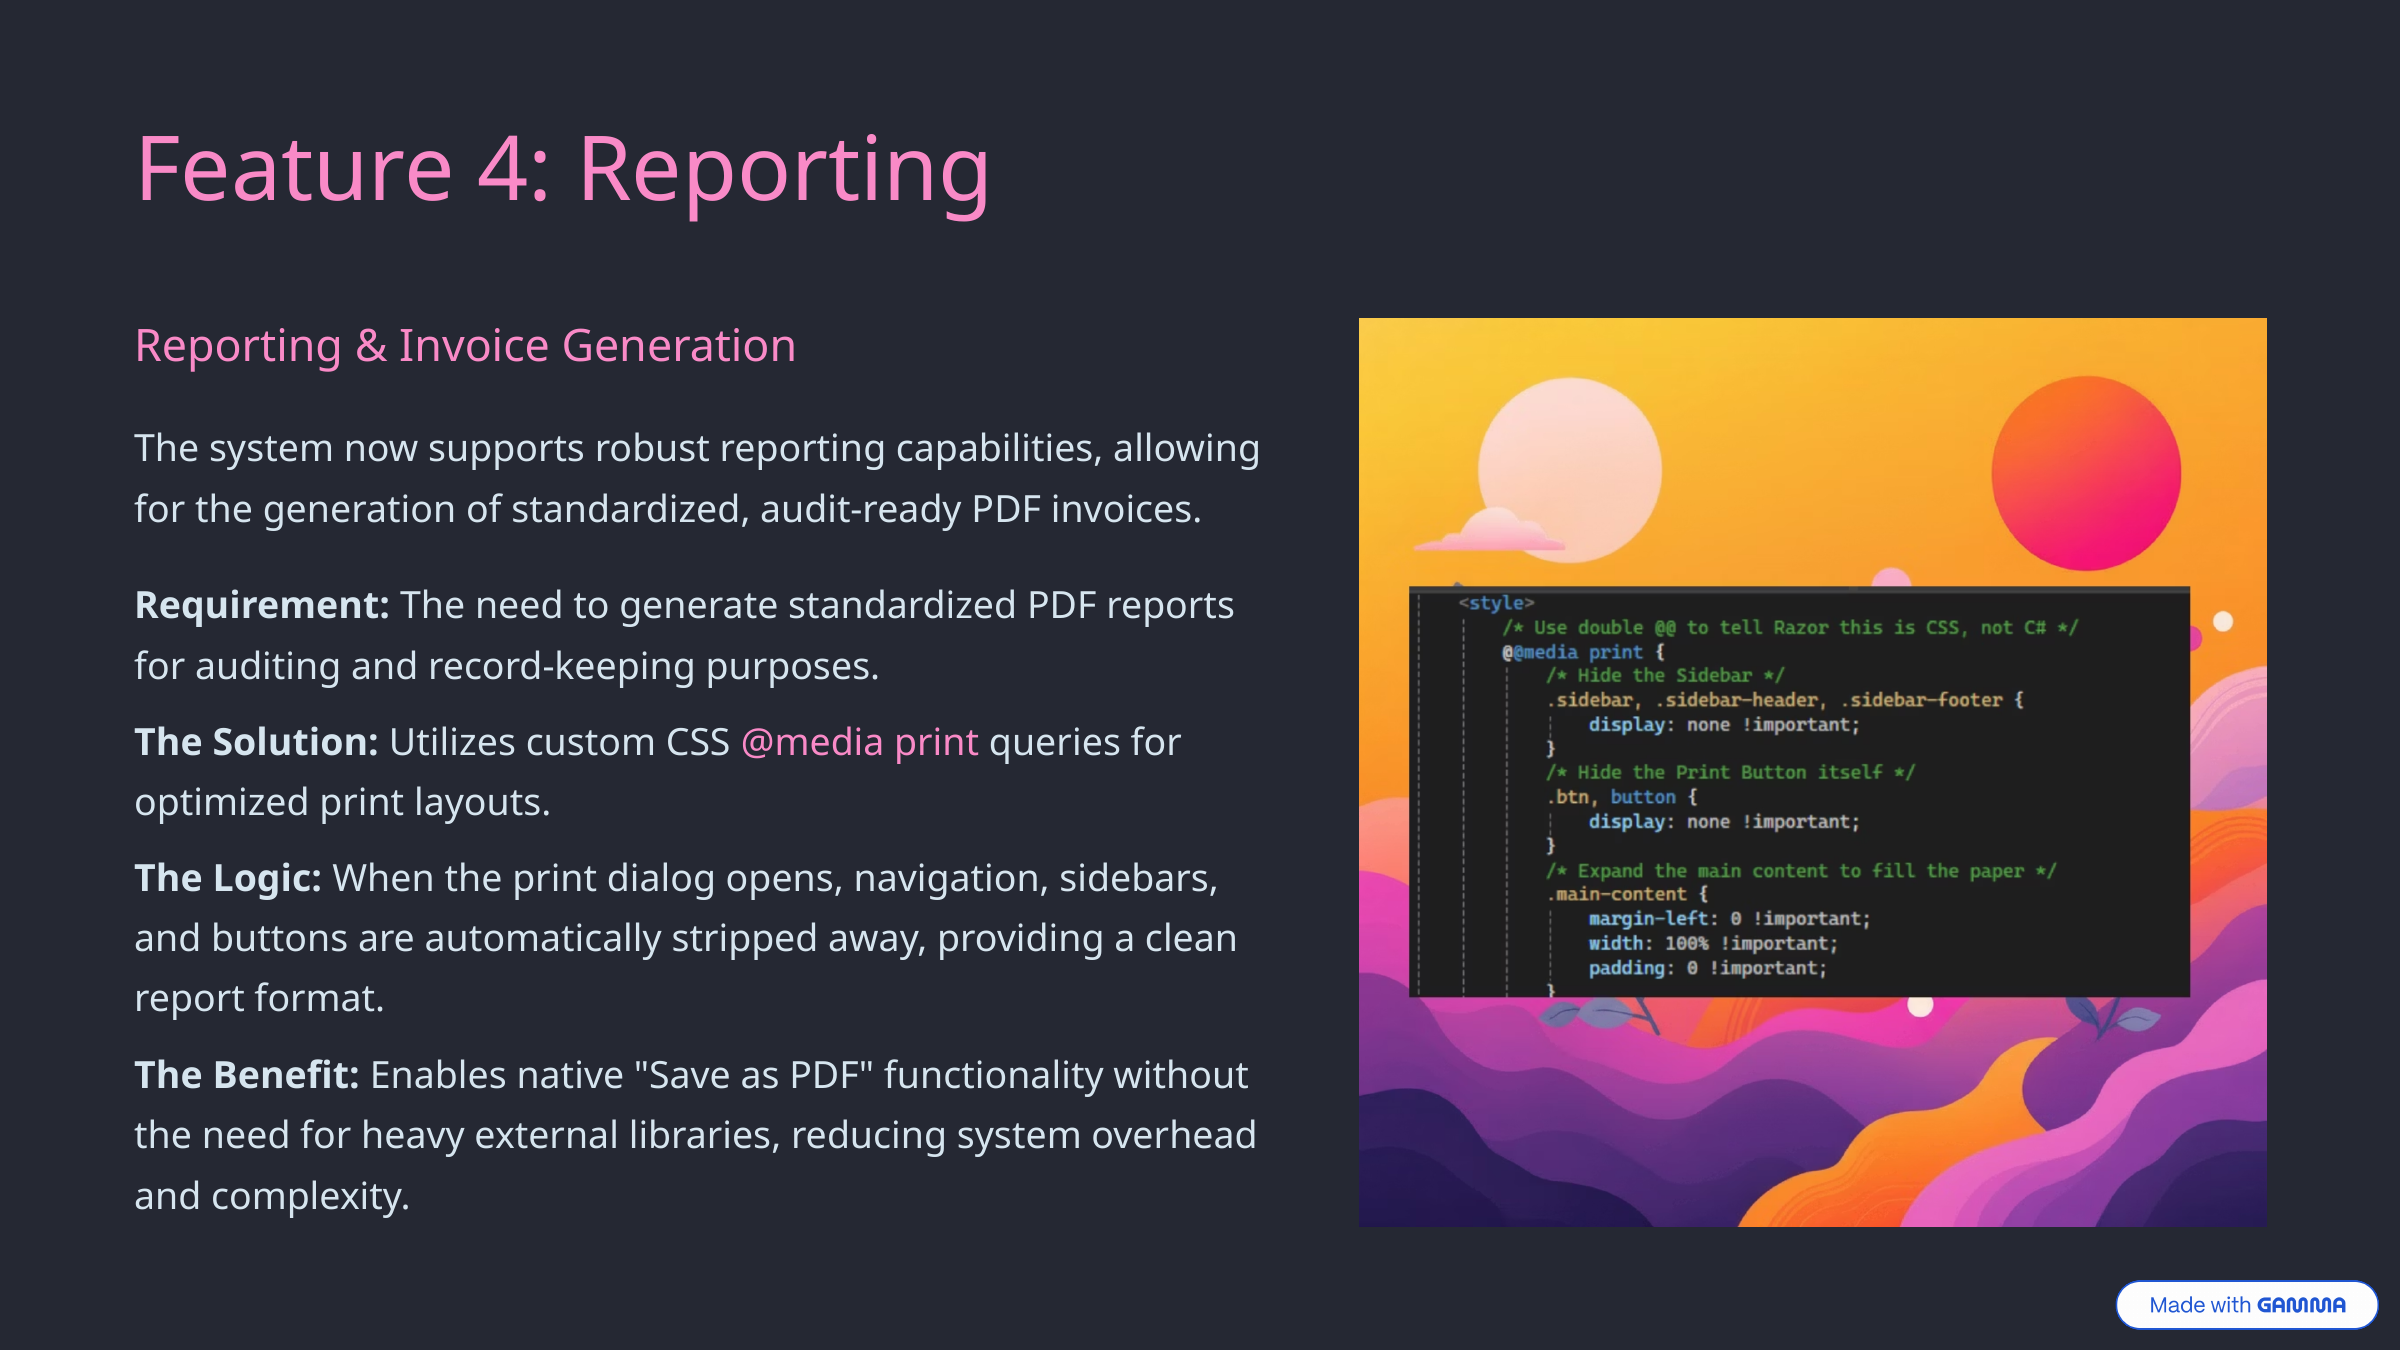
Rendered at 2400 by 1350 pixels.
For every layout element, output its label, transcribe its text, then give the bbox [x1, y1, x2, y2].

text_box Reporting & Invoice Generation [134, 314, 797, 371]
text_box The Benefit: Enables native "Save as PDF" functionality without the need for heavy external libraries, reducing system overhead and complexity. [134, 1035, 1265, 1220]
text_box The system now supports robust reporting capabilities, allowing for the generation of standardized, audit-ready PDF invoices. [134, 408, 1265, 532]
text_box Feature 4: Reporting [134, 105, 1037, 219]
text_box The Solution: Utilizes custom CSS @media print queries for optimized print layouts. [134, 701, 1265, 825]
picture [2106, 1271, 2389, 1339]
picture [1359, 318, 2267, 1227]
text_box Requirement: The need to generate standardized PDF reports for auditing and record-keeping purposes. [134, 565, 1265, 689]
text_box The Logic: When the print dialog opens, navigation, sidebars, and buttons are automatically stripped away, providing a clean report format. [134, 838, 1265, 1022]
